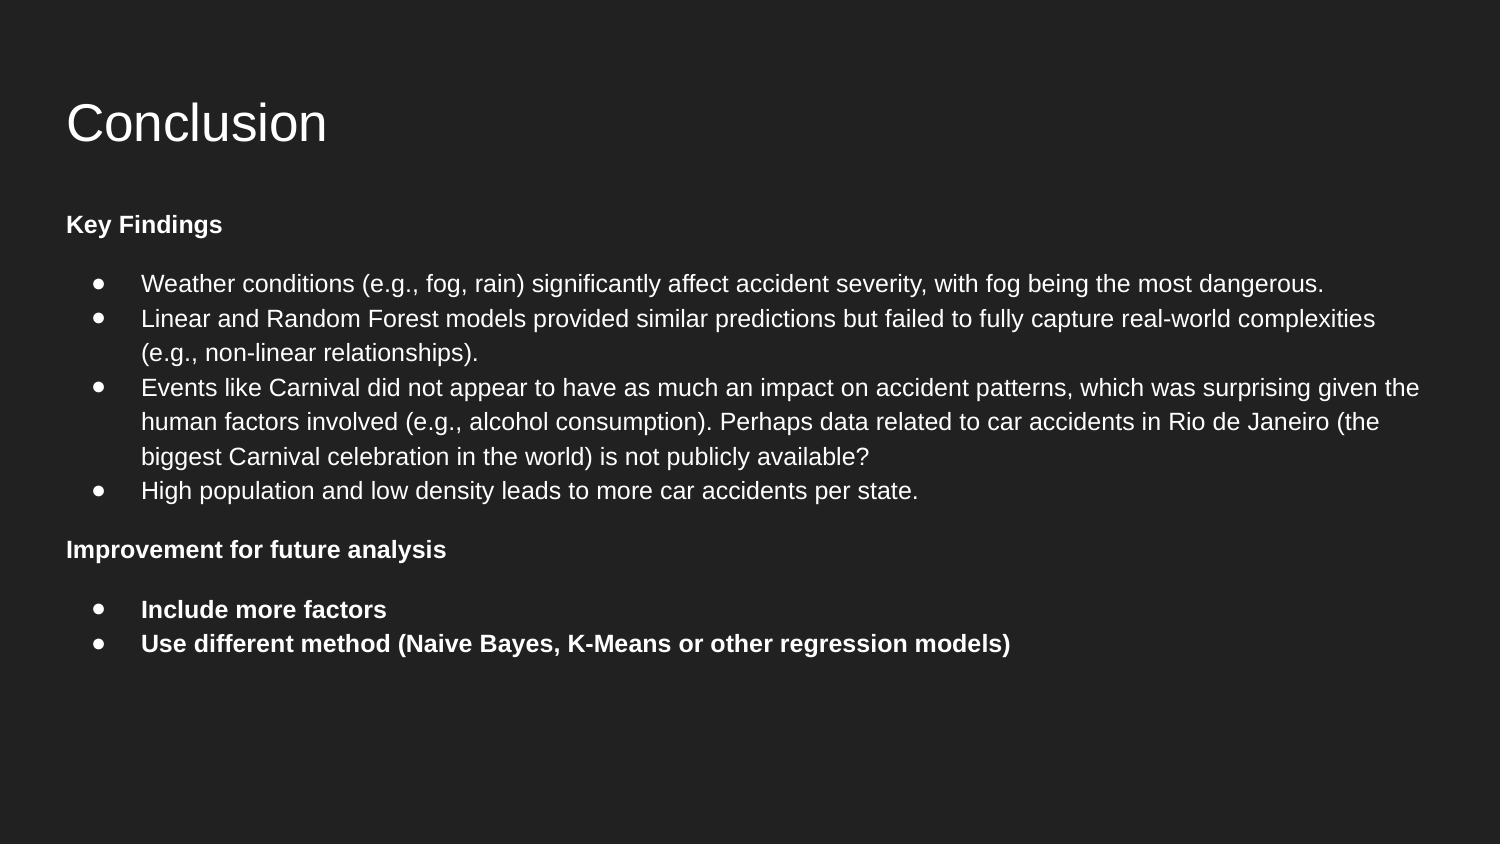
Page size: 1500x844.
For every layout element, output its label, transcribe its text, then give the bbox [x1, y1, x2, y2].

list Key Findings Weather conditions (e.g., fog, rain) significantly affect accident severity, with fog being the most dangerous. Linear and Random Forest models provided similar predictions but failed to fully capture real-world complexities (e.g., non-linear relationships). Events like Carnival did not appear to have as much an impact on accident patterns, which was surprising given the human factors involved (e.g., alcohol consumption). Perhaps data related to car accidents in Rio de Janeiro (the biggest Carnival celebration in the world) is not publicly available? High population and low density leads to more car accidents per state. Improvement for future analysis Include more factors Use different method (Naive Bayes, K-Means or other regression models) [51, 189, 1449, 750]
title Conclusion [51, 72, 1449, 167]
